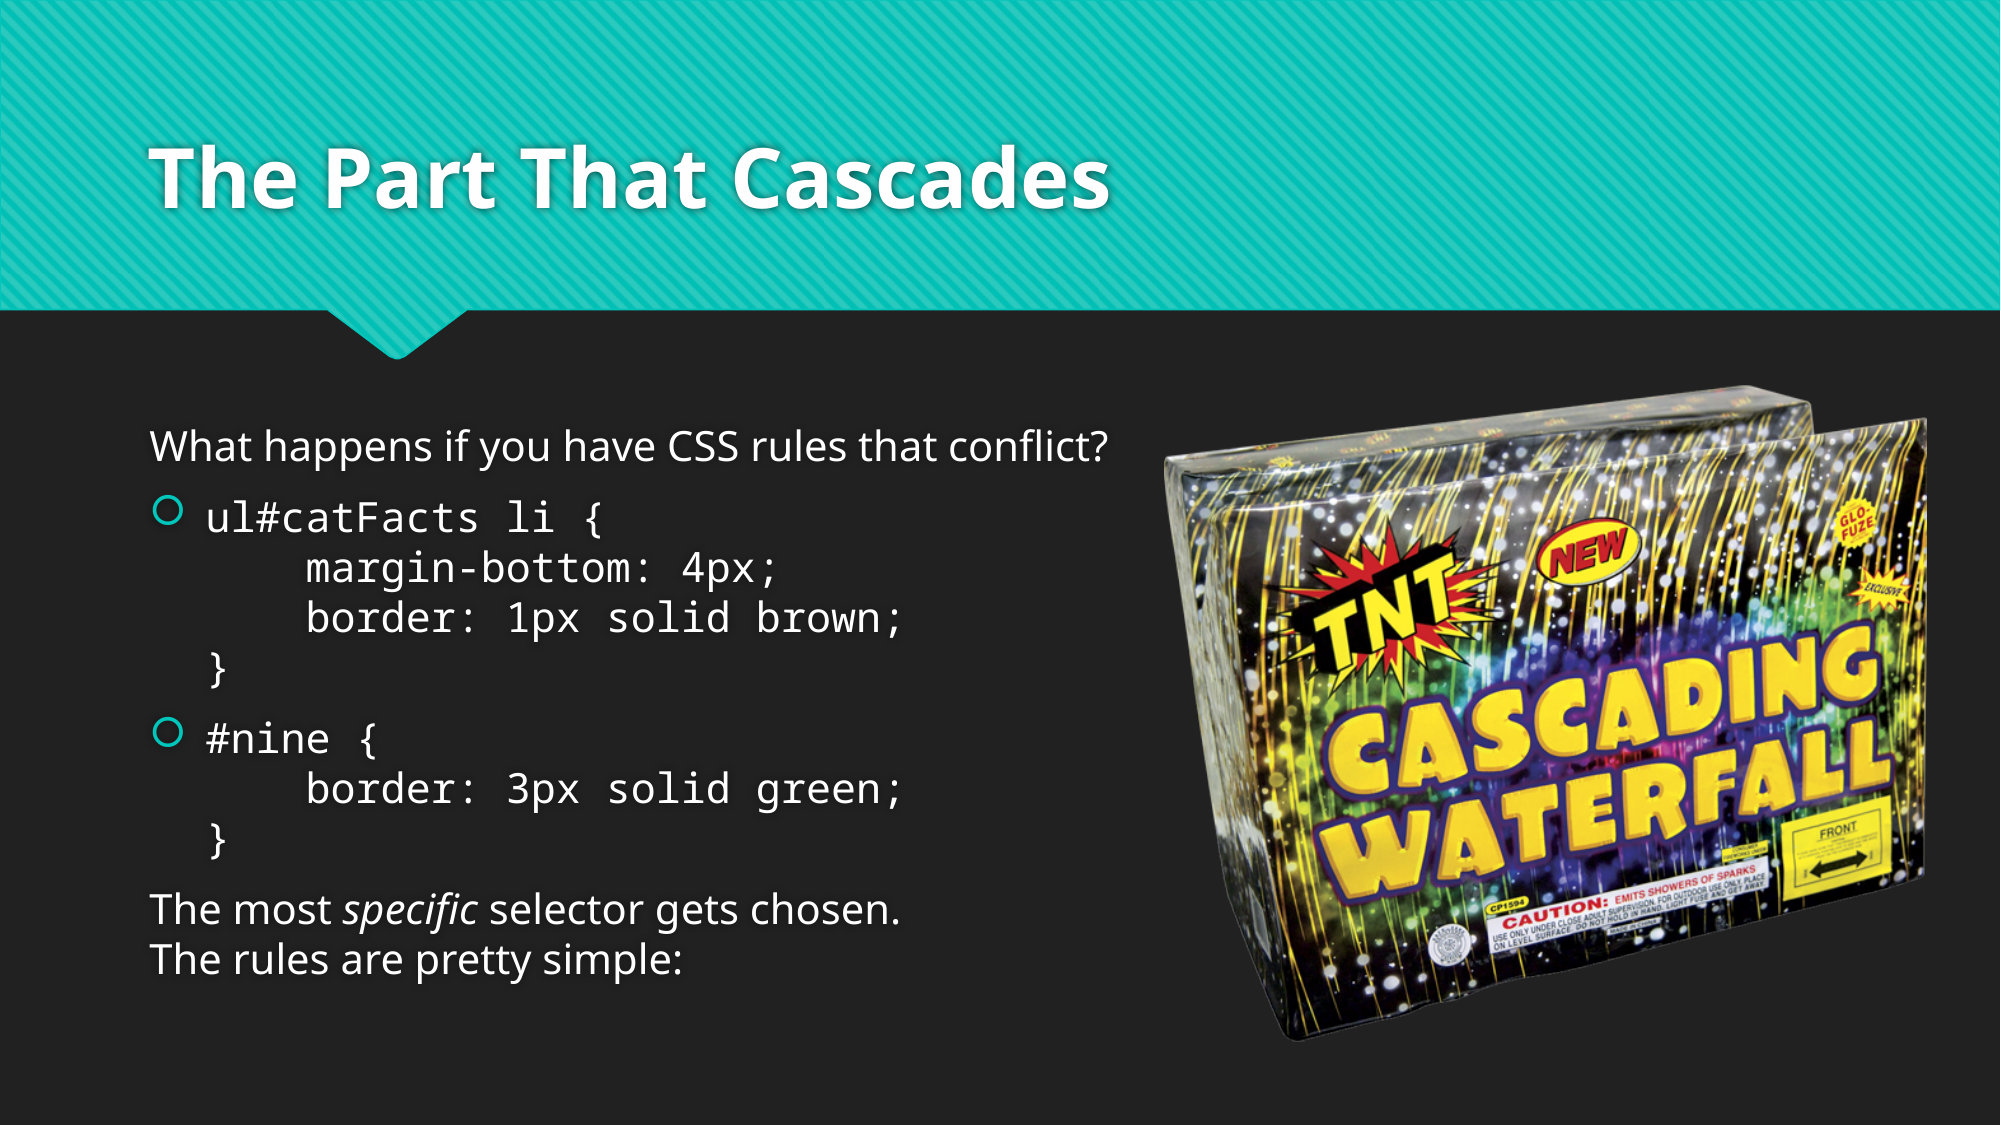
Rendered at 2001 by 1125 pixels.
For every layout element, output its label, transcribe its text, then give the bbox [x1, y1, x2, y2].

list What happens if you have CSS rules that conflict? ul#catFacts li { margin-bottom: 4px; border: 1px solid brown; } #nine { border: 3px solid green; } The most specific selector gets chosen. The rules are pretty simple: [134, 364, 1163, 1039]
picture [1163, 332, 1927, 1096]
title The Part That Cascades [132, 73, 1868, 233]
